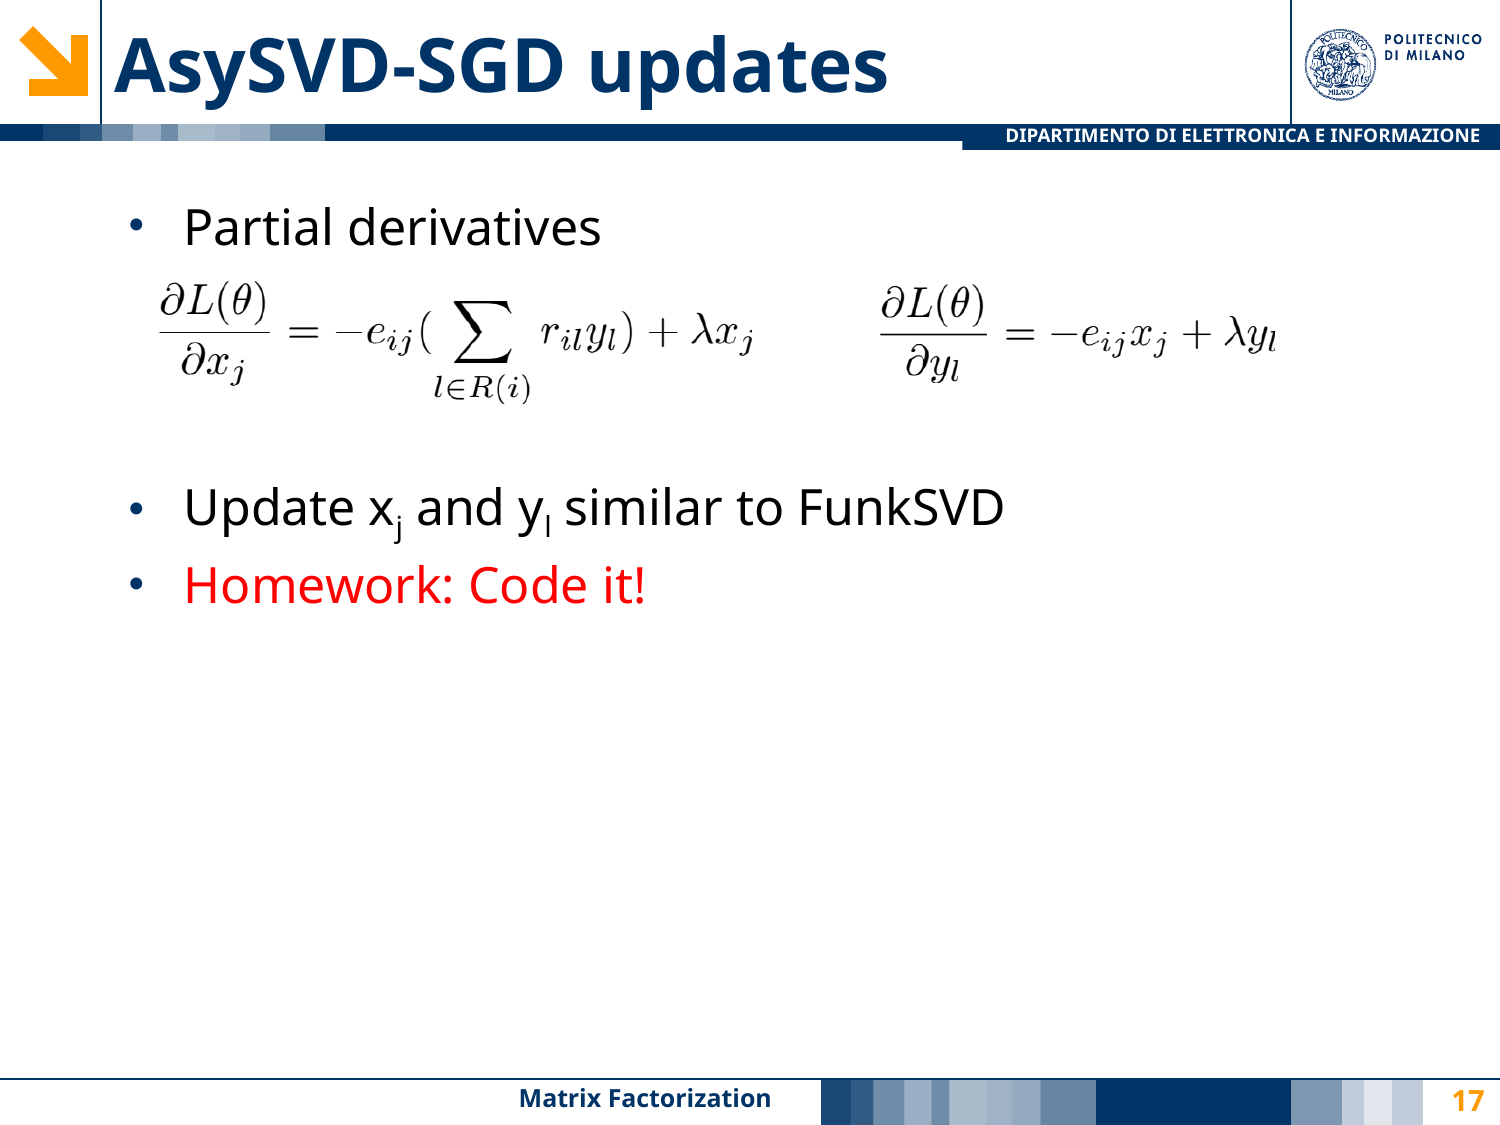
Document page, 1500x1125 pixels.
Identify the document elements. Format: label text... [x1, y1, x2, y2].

picture [788, 1078, 1187, 1125]
picture [879, 284, 1276, 383]
picture [1251, 131, 1258, 137]
picture [159, 279, 753, 405]
footer Matrix Factorization [0, 1074, 788, 1125]
list Partial derivatives Update xj and yl similar to FunkSVD Homework: Code it! [112, 187, 1388, 1000]
picture [1367, 131, 1374, 137]
picture [1443, 131, 1450, 137]
picture [1139, 131, 1146, 137]
slide_number 17 [1187, 1074, 1500, 1125]
picture [0, 0, 1500, 141]
title AsySVD-SGD updates [99, 0, 1276, 126]
